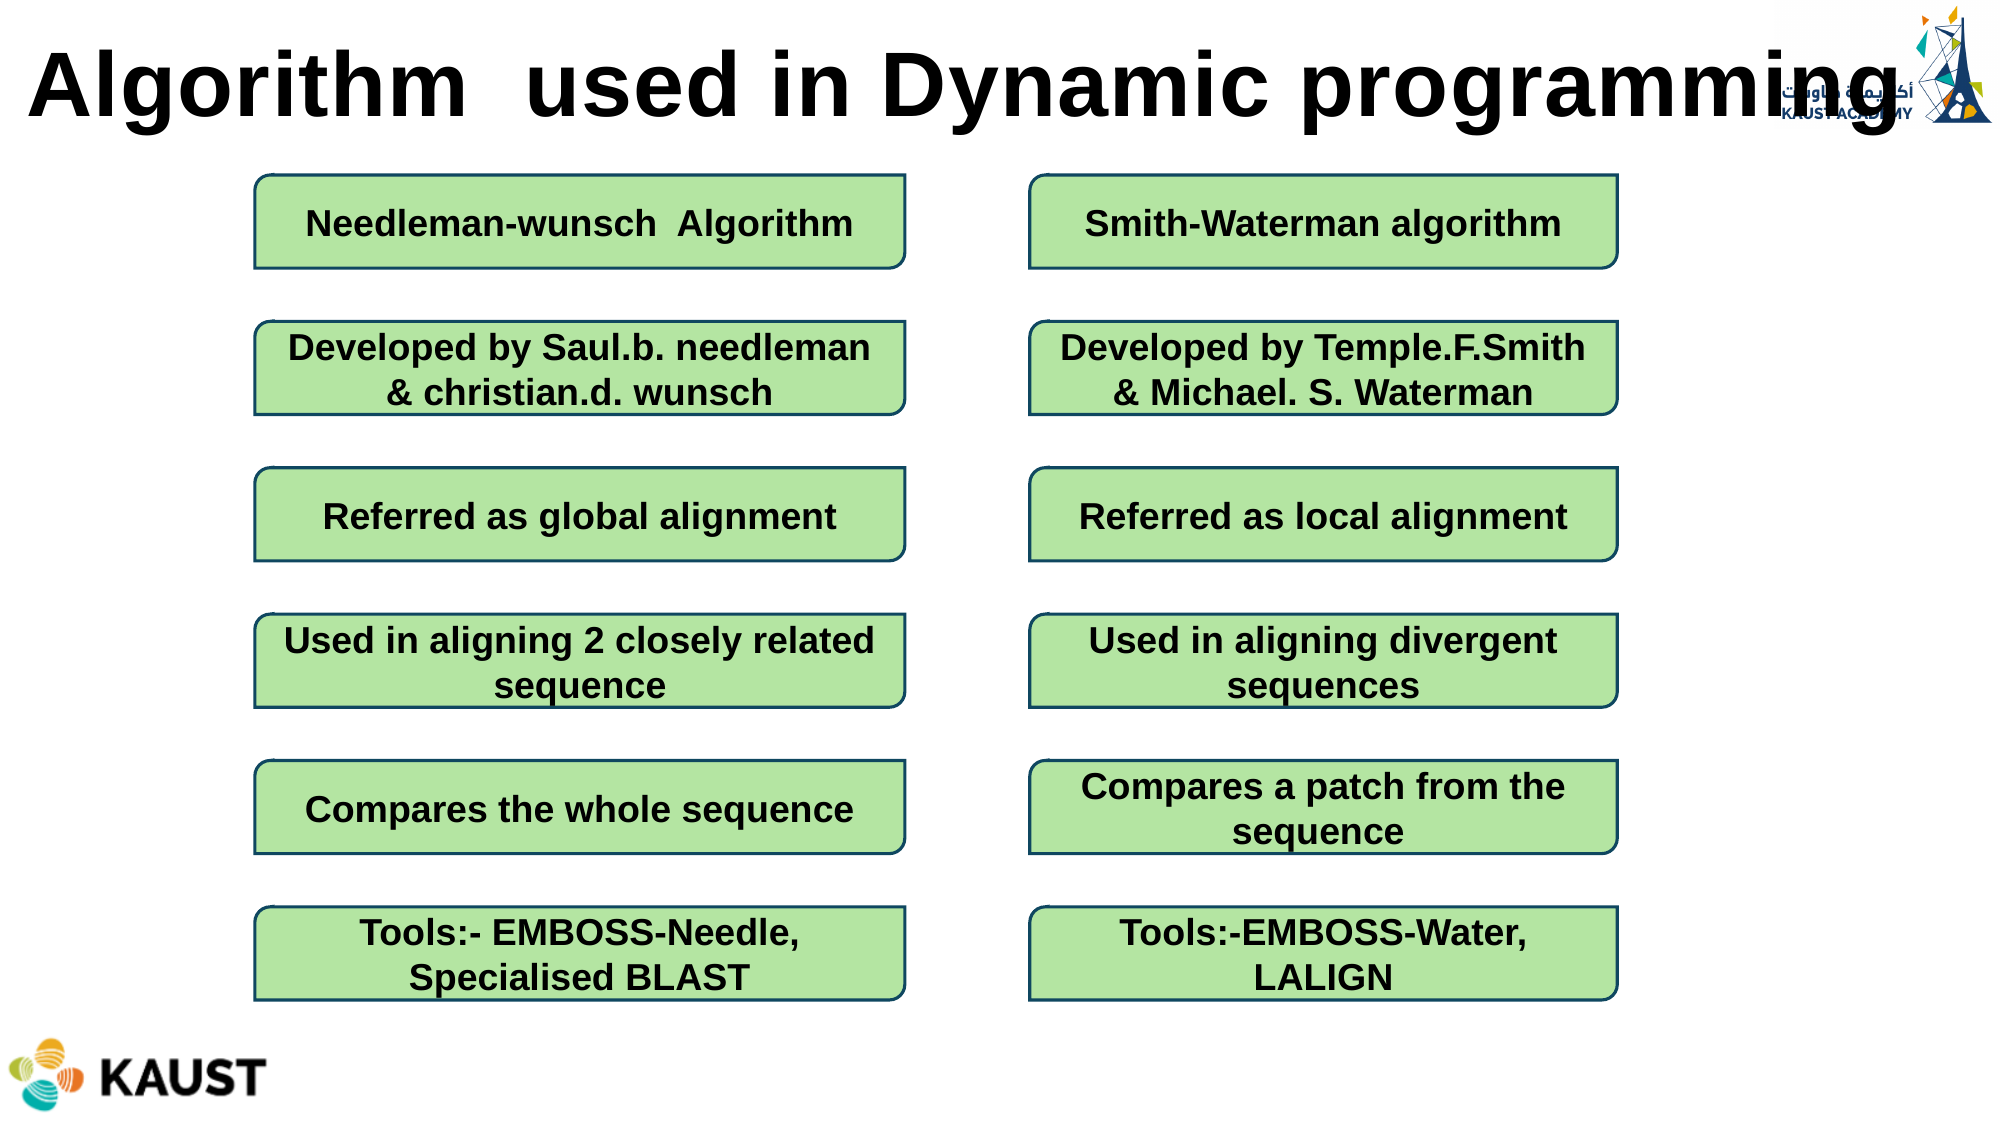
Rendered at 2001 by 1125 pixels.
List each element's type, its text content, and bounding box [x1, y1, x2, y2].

text_box Used in aligning 2 closely related sequence [253, 611, 907, 709]
text_box Developed by Saul.b. needleman & christian.d. wunsch [253, 319, 907, 417]
picture [1774, 0, 2000, 129]
text_box Used in aligning divergent sequences [1028, 611, 1619, 709]
text_box Referred as local alignment [1028, 465, 1619, 563]
text_box Tools:-EMBOSS-Water, LALIGN [1028, 904, 1619, 1002]
text_box Compares a patch from the sequence [1028, 758, 1619, 856]
text_box Referred as global alignment [253, 465, 907, 563]
text_box Compares the whole sequence [253, 758, 907, 856]
text_box Developed by Temple.F.Smith & Michael. S. Waterman [1028, 319, 1619, 417]
text_box Algorithm used in Dynamic programming [24, 22, 1976, 135]
text_box Tools:- EMBOSS-Needle, Specialised BLAST [253, 904, 907, 1002]
text_box Smith-Waterman algorithm [1028, 172, 1619, 270]
text_box Needleman-wunsch Algorithm [253, 172, 907, 270]
picture [1, 1028, 277, 1123]
